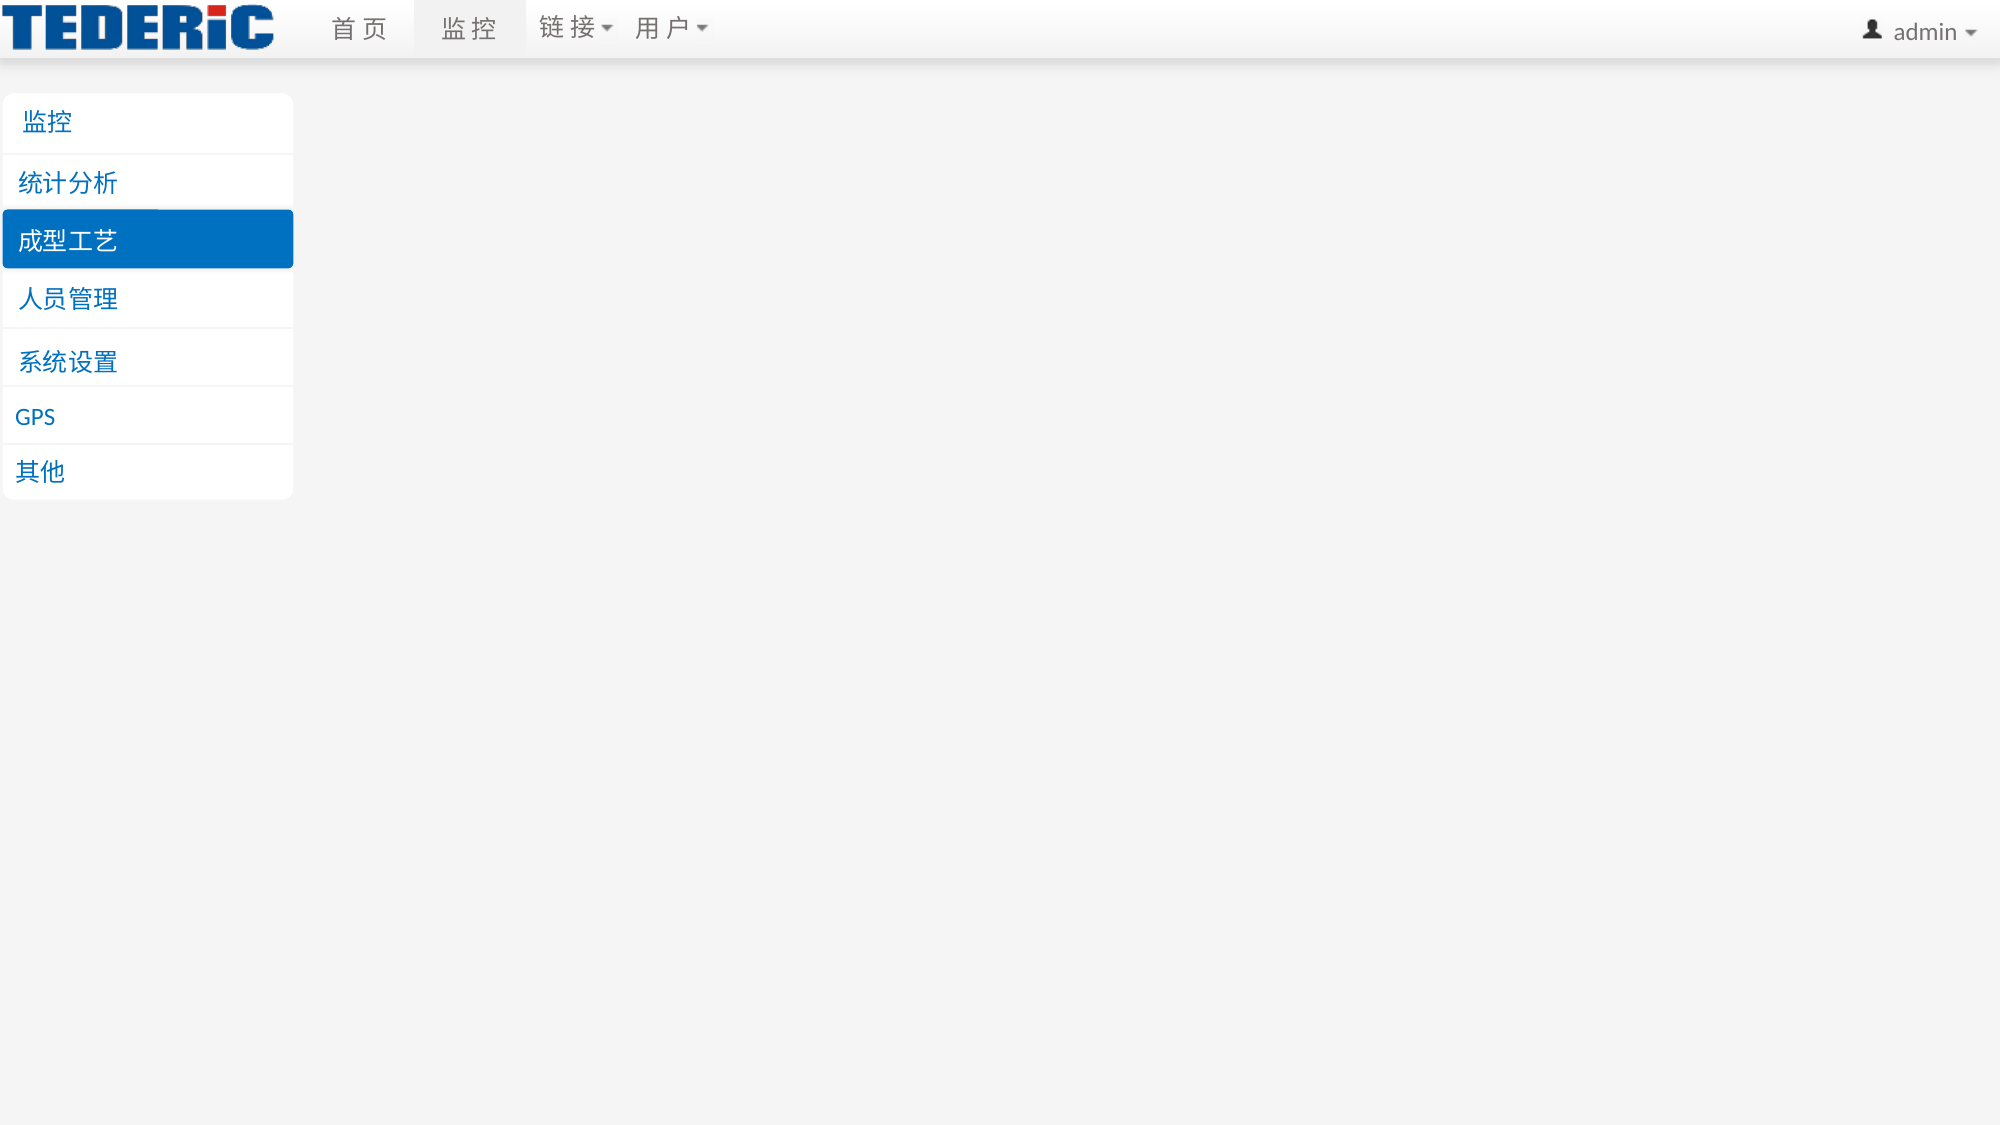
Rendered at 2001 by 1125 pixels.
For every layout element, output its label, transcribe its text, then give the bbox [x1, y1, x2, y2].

text_box 监 控 [426, 6, 512, 52]
picture [696, 18, 714, 41]
picture [0, 4, 276, 54]
text_box 链 接 [525, 4, 611, 50]
picture [1965, 22, 1982, 46]
text_box [527, 0, 2000, 59]
text_box 首 页 [317, 6, 403, 52]
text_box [0, 93, 296, 500]
text_box [413, 0, 527, 59]
text_box 用 户 [621, 5, 707, 51]
picture [1861, 18, 1883, 48]
picture [601, 18, 618, 41]
text_box admin [1878, 8, 1973, 54]
text_box [0, 0, 413, 59]
